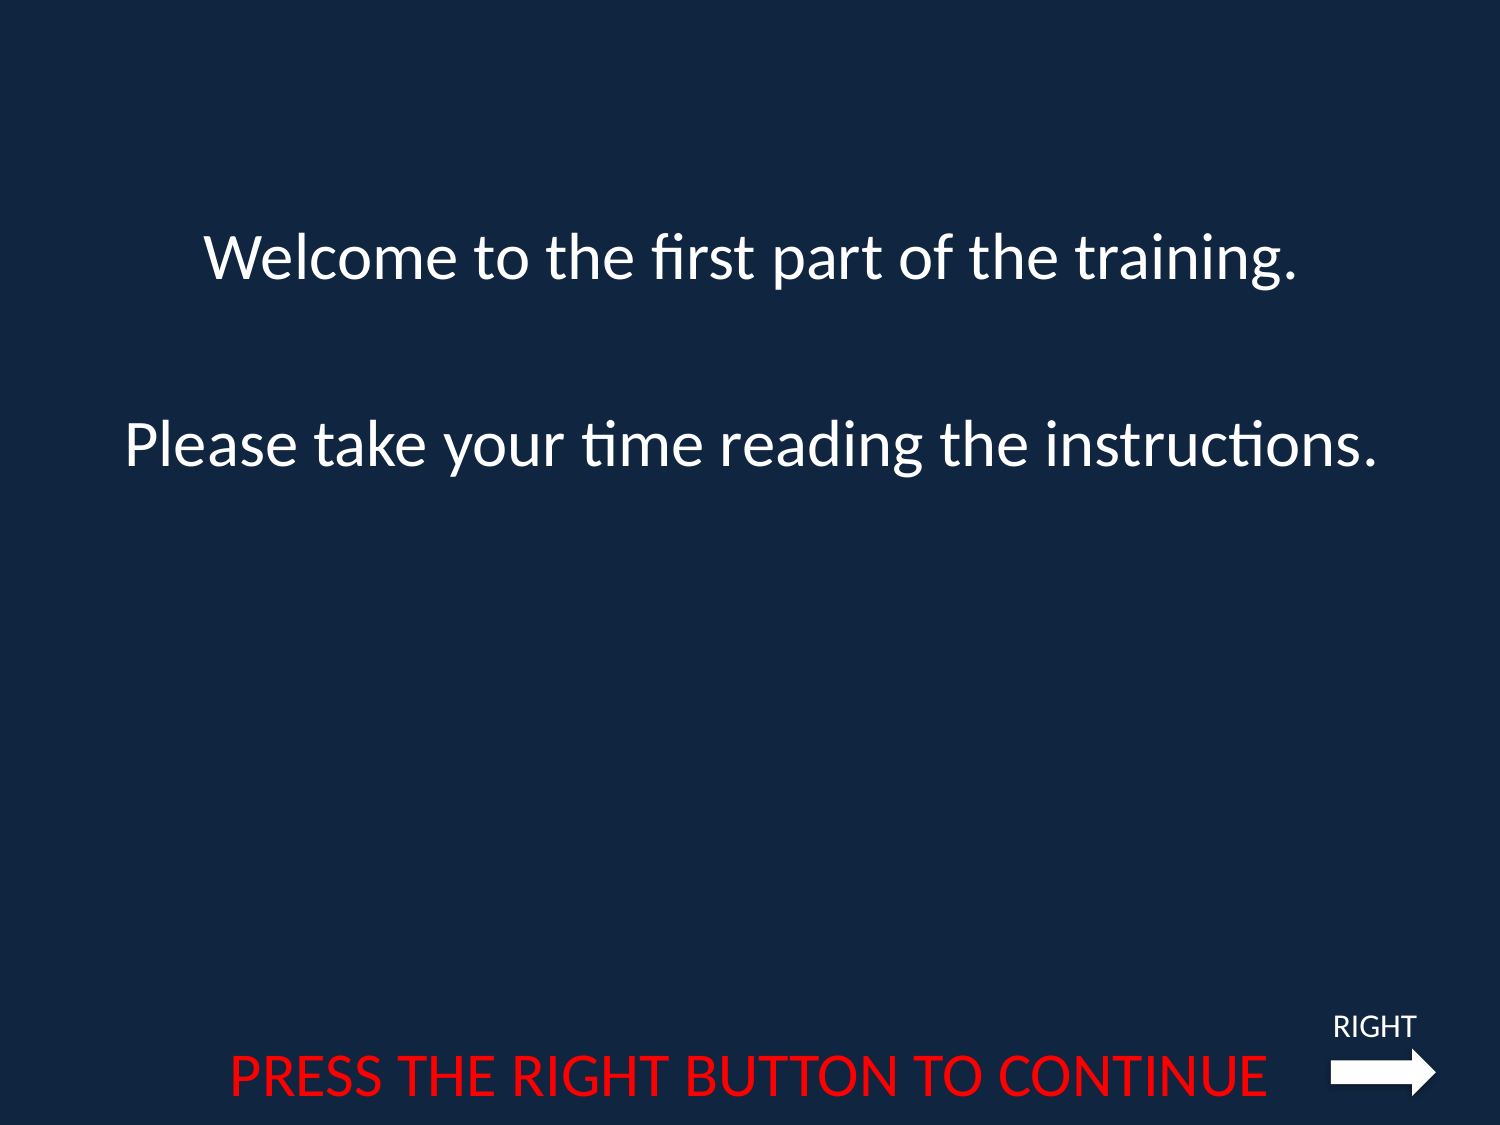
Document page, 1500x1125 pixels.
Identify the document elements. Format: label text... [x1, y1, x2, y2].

list Welcome to the first part of the training. Please take your time reading the instructions. [3, 205, 1500, 785]
text_box RIGHT [1249, 996, 1500, 1125]
text_box [1330, 1047, 1437, 1097]
text_box PRESS THE RIGHT BUTTON TO CONTINUE [0, 1017, 1249, 1125]
